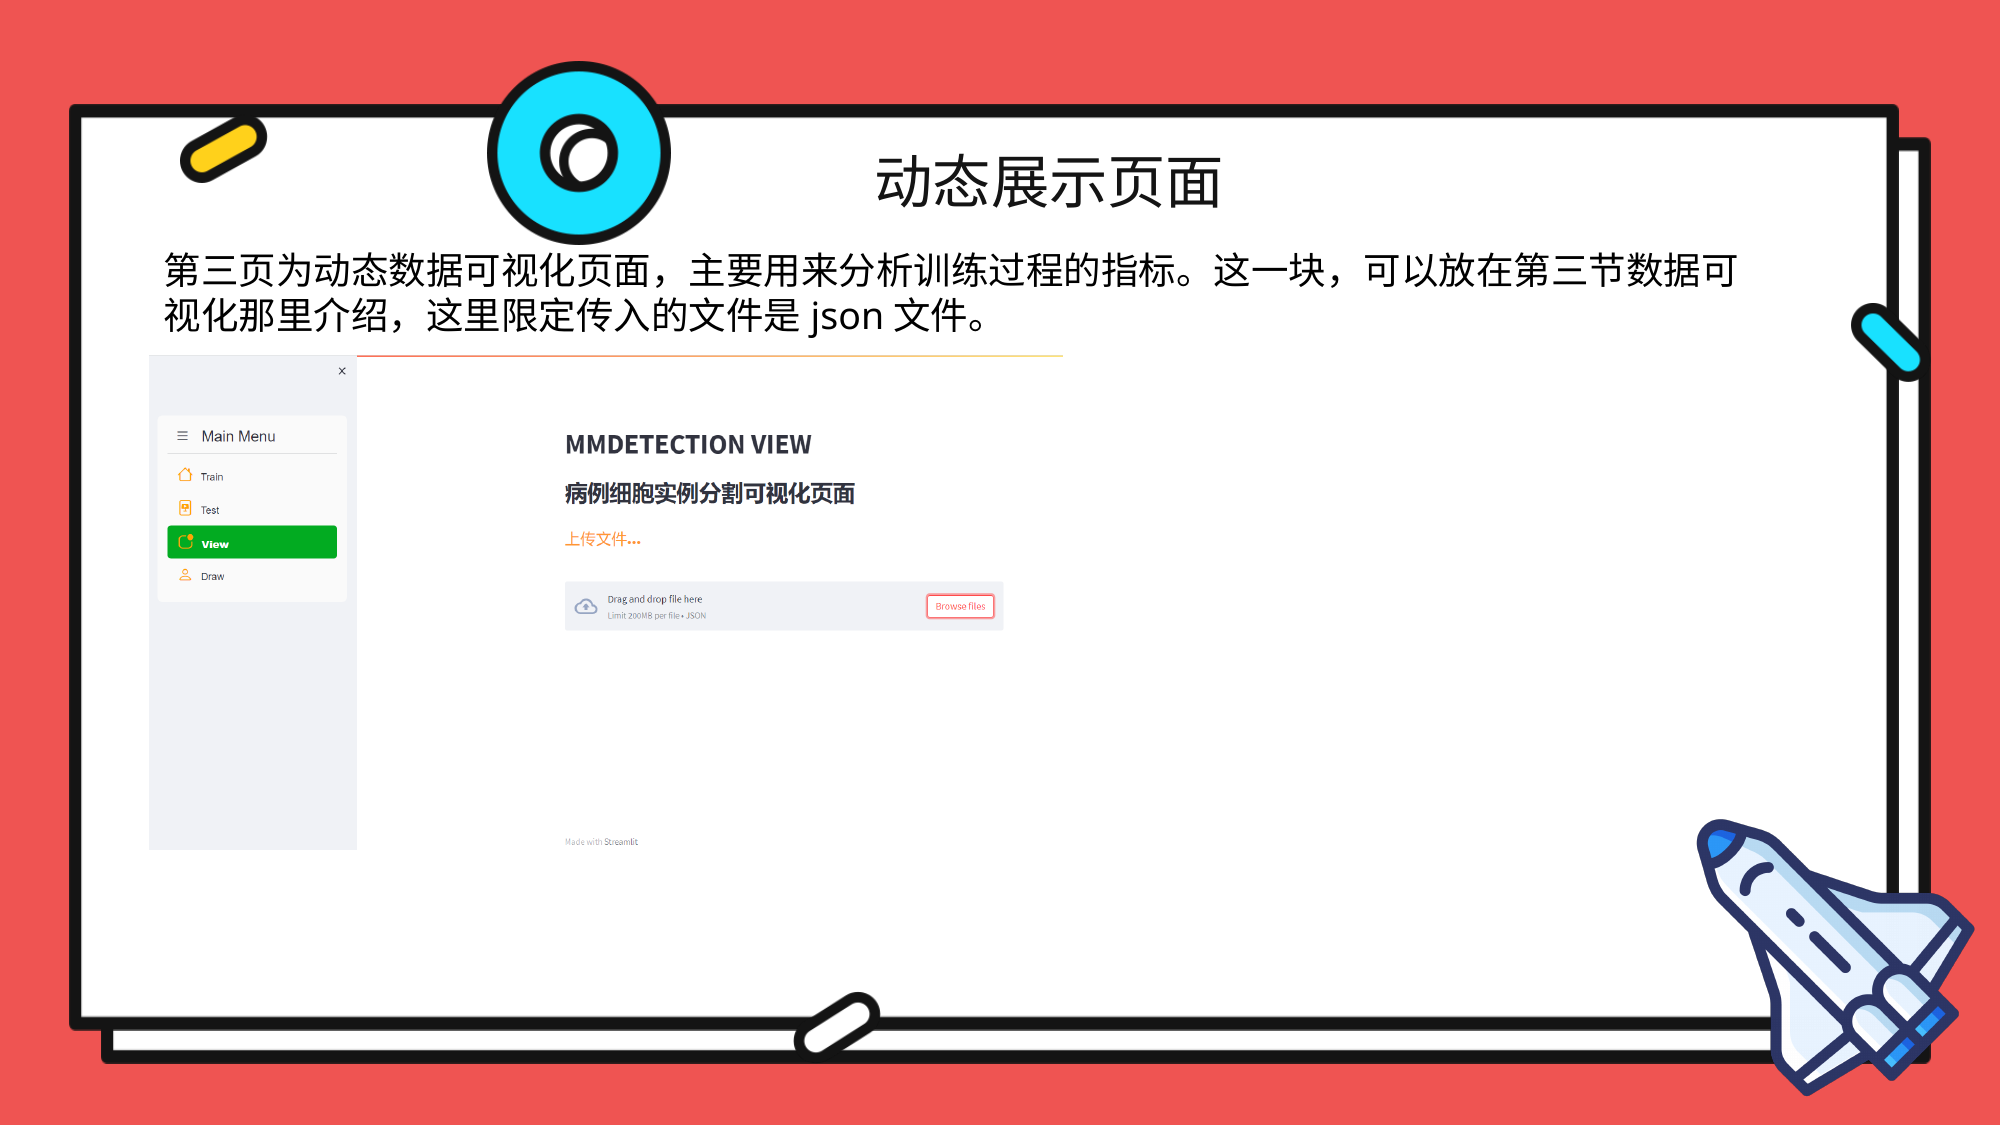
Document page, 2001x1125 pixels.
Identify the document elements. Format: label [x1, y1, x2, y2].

picture [793, 991, 881, 1064]
picture [487, 61, 671, 245]
picture [149, 351, 1063, 850]
picture [1611, 790, 2000, 1125]
picture [1850, 303, 1931, 382]
text_box [69, 104, 1931, 1064]
picture [180, 114, 268, 183]
